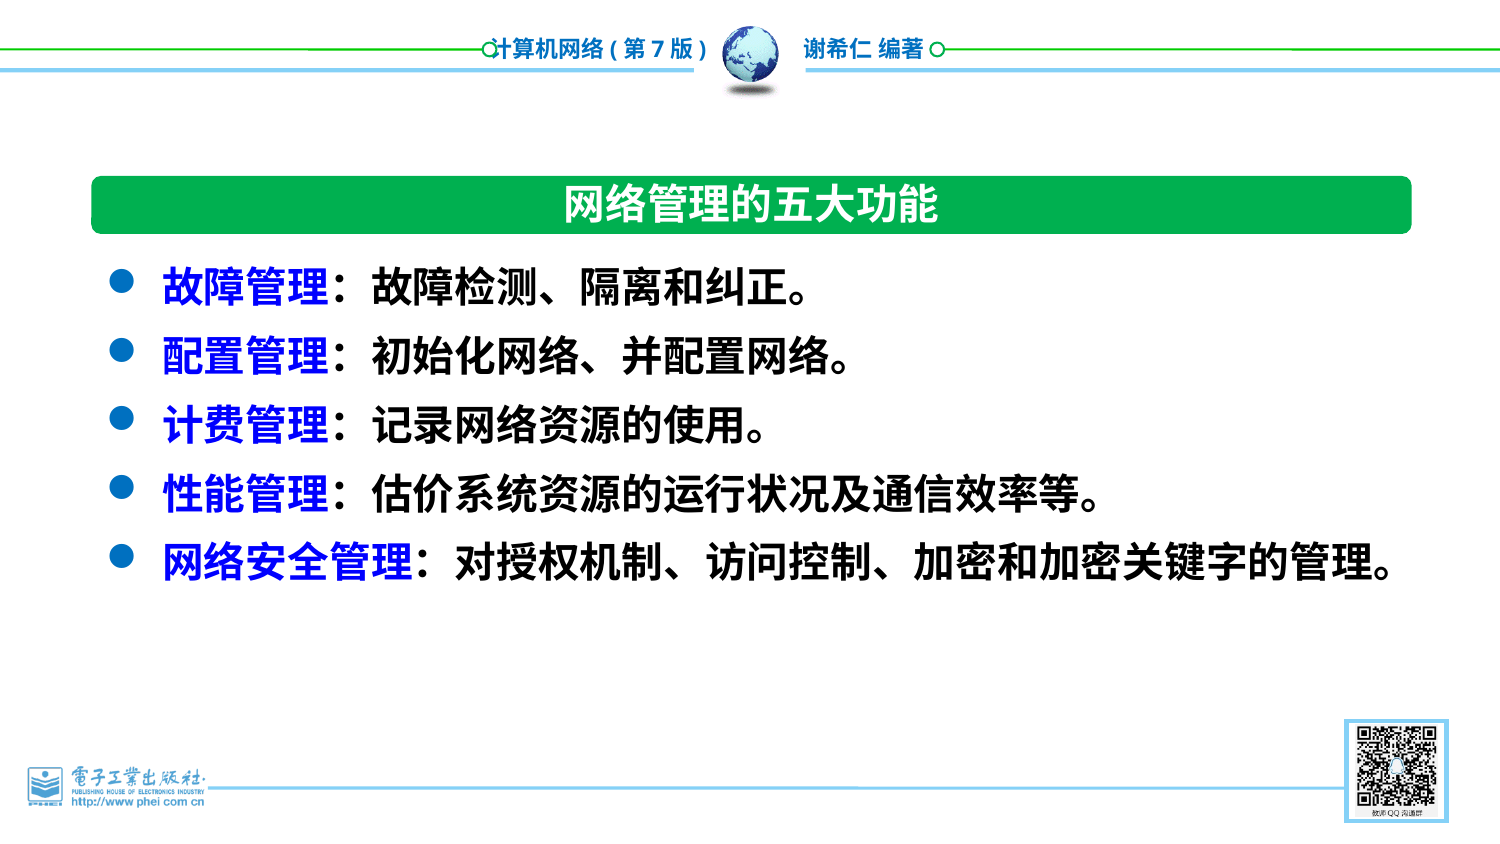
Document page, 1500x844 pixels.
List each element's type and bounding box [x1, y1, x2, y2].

picture [23, 764, 208, 809]
picture [720, 24, 780, 100]
picture [1355, 724, 1438, 817]
text_box [91, 170, 1431, 594]
